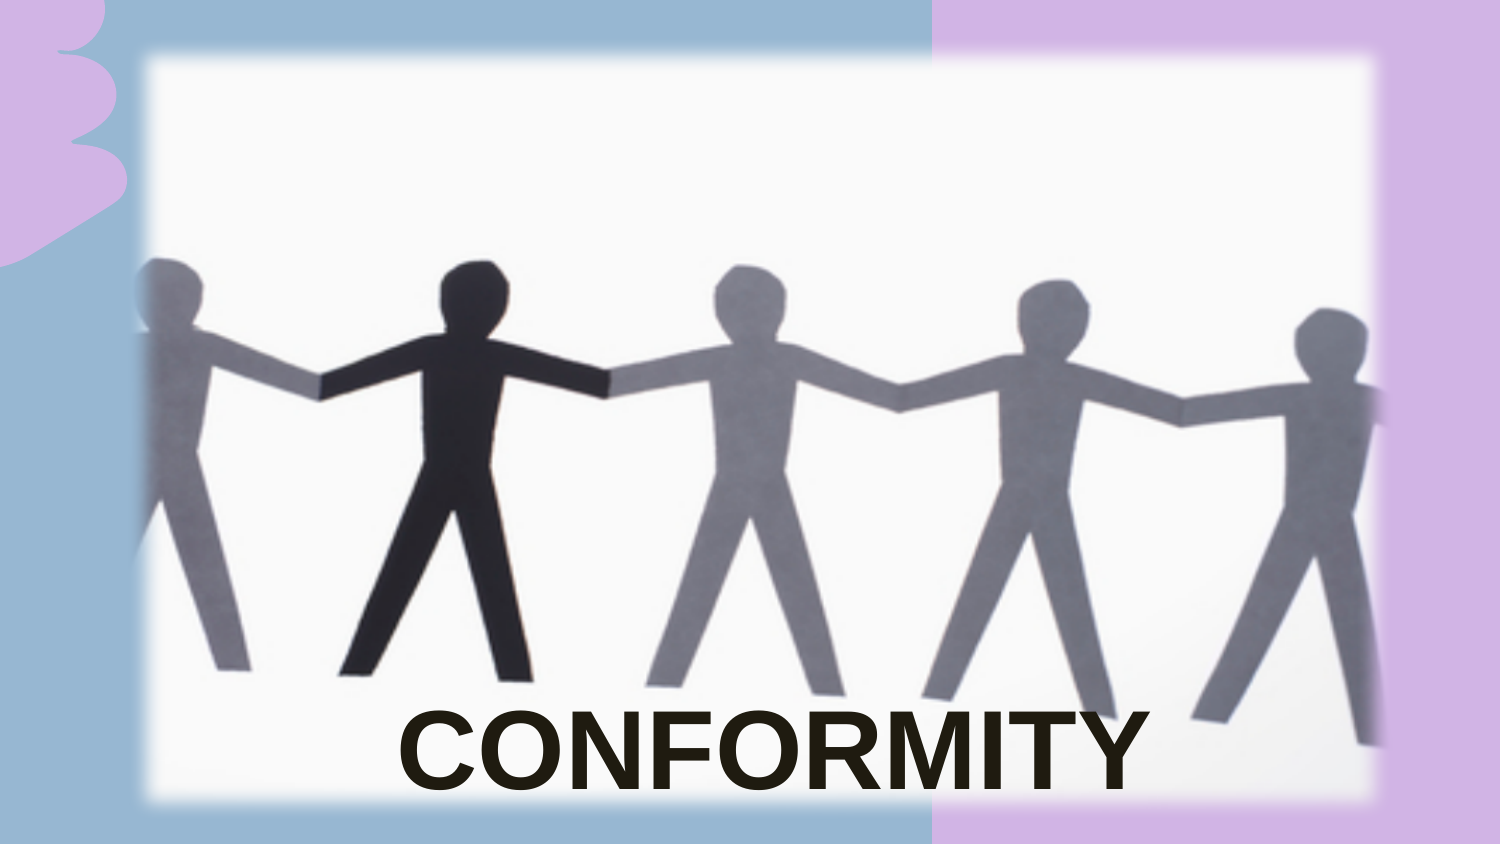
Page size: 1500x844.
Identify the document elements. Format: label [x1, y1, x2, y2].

text_box [932, 0, 1500, 844]
picture [127, 36, 1393, 822]
